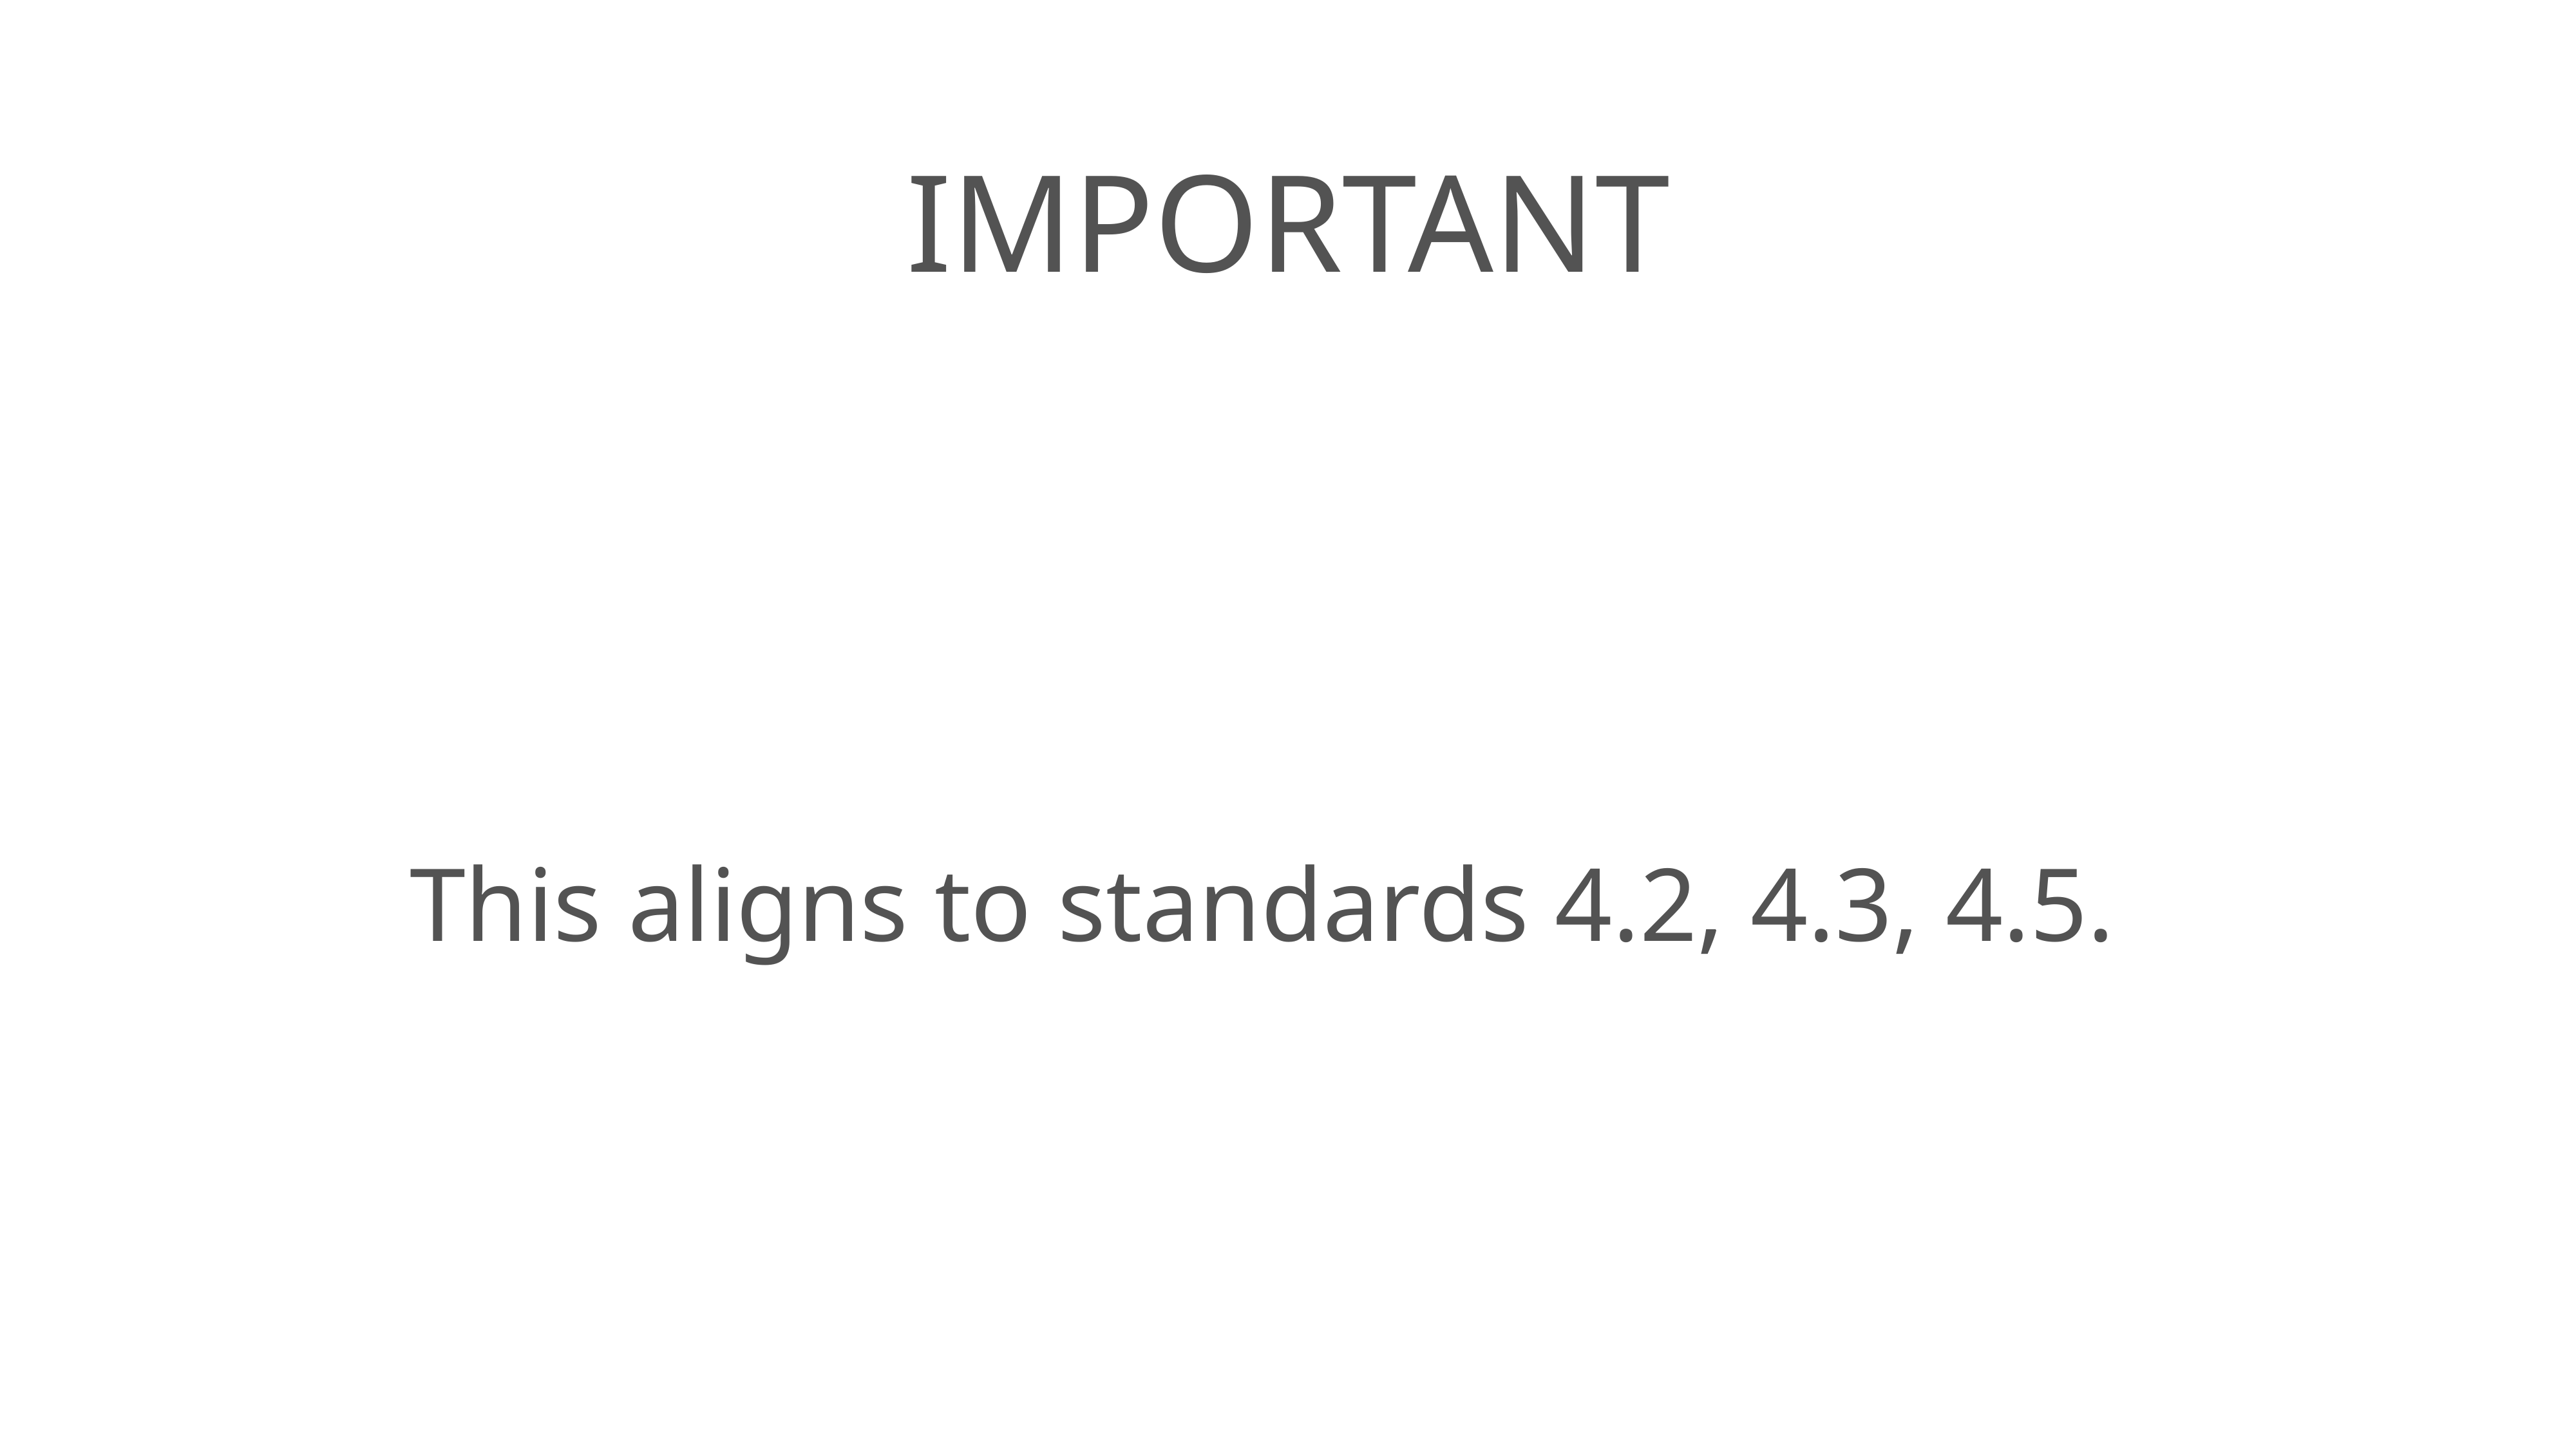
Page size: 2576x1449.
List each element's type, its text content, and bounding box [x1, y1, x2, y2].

list This aligns to standards 4.2, 4.3, 4.5. [70, 404, 2455, 1397]
title important [70, 37, 2506, 401]
